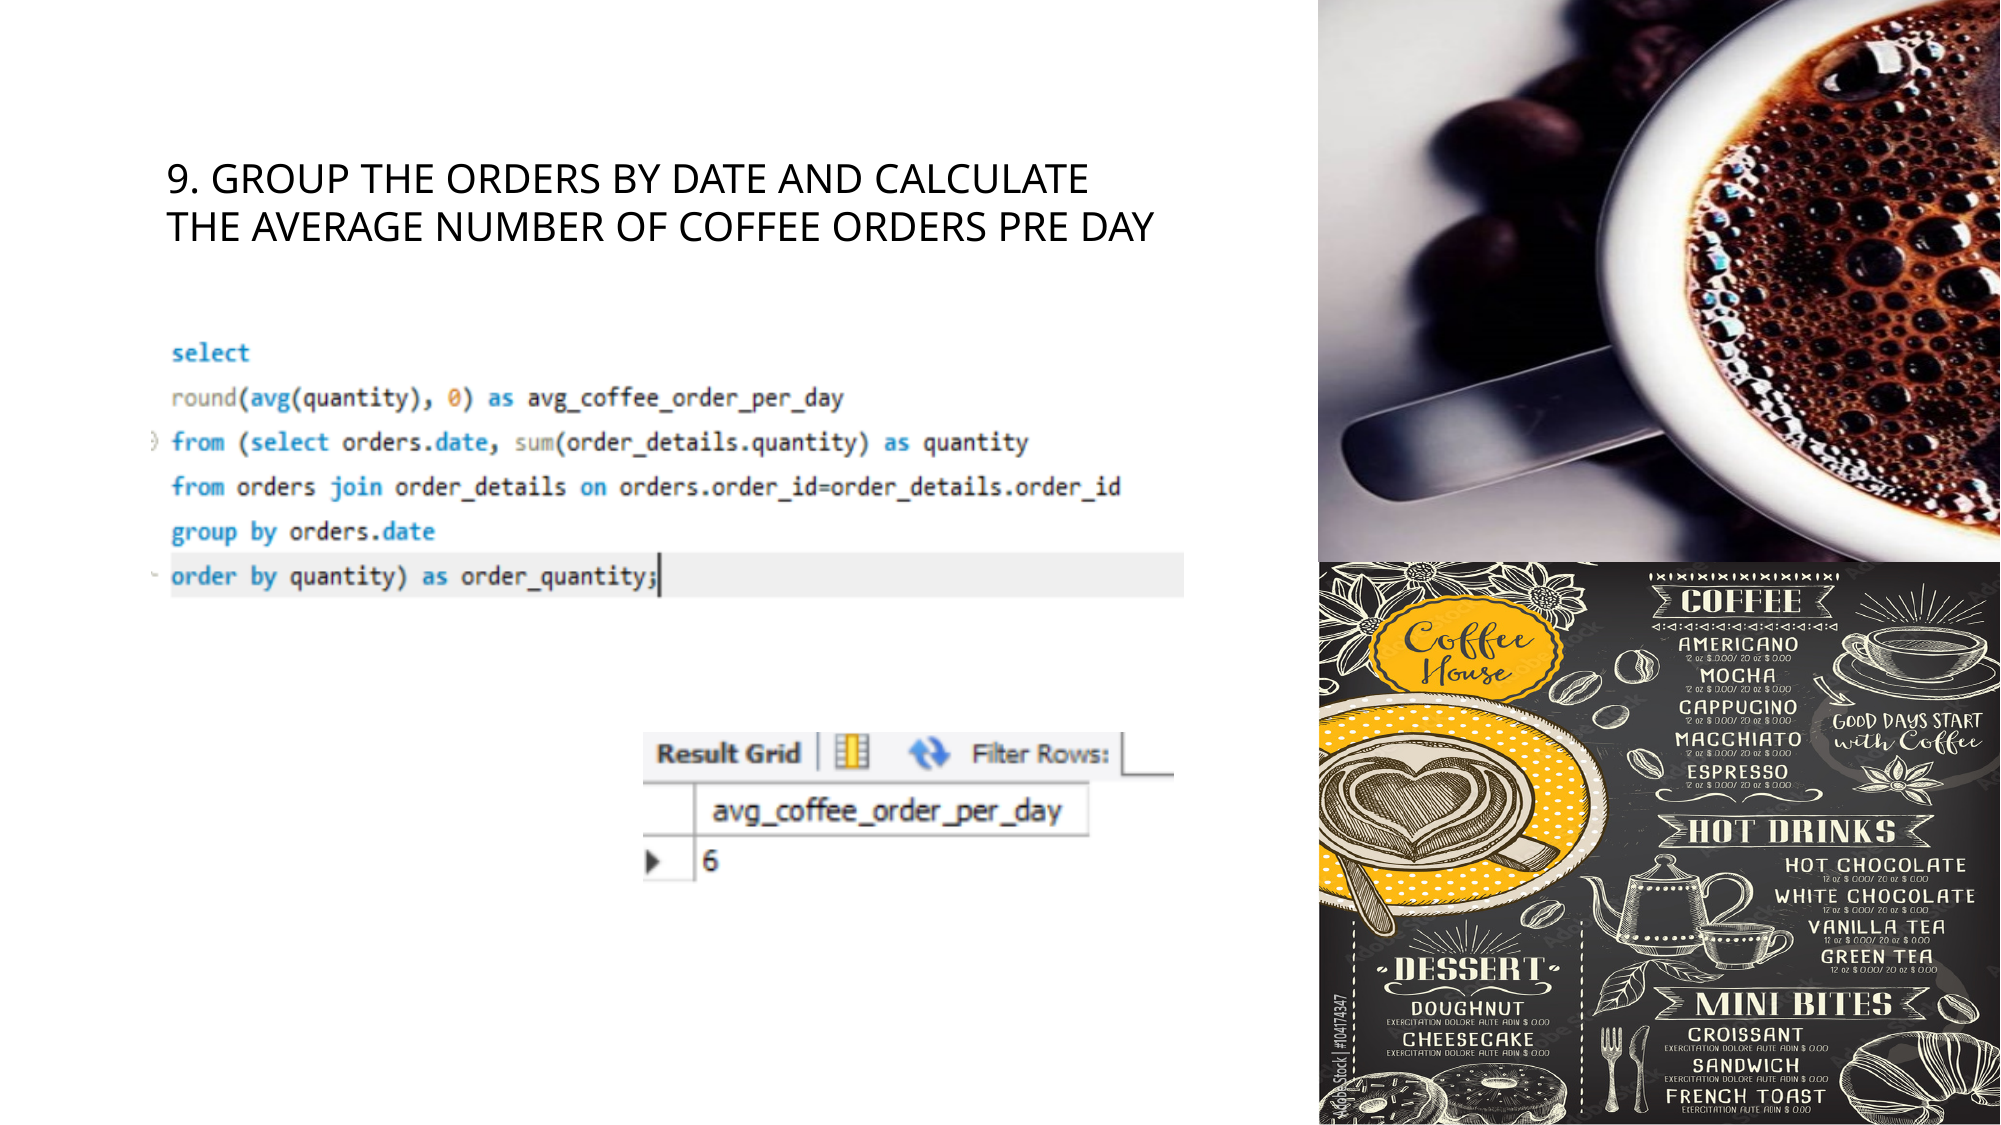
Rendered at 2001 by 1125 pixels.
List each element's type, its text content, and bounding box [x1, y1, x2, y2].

picture [151, 332, 1184, 616]
picture [1318, 0, 2000, 1125]
picture [643, 732, 1174, 924]
title 9. GROUP THE ORDERS BY DATE AND CALCULATE THE AVERAGE NUMBER OF COFFEE ORDERS PRE DAY [151, 133, 1174, 270]
